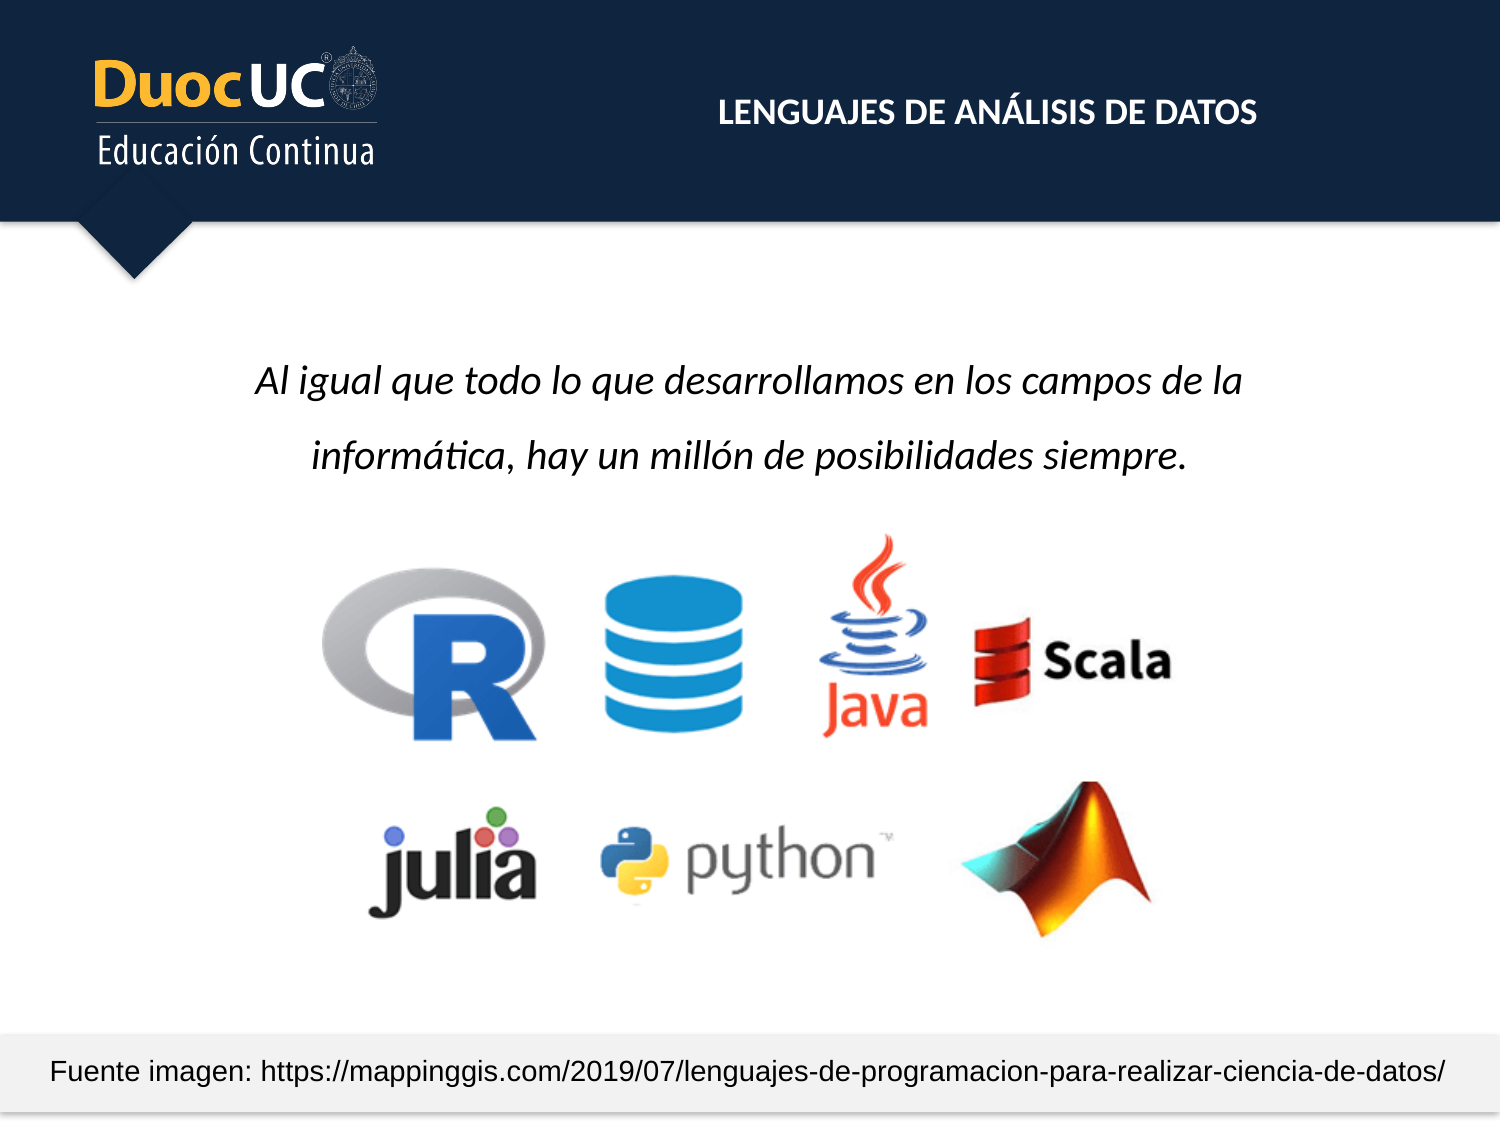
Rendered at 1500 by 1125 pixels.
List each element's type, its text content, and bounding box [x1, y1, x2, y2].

text_box LENGUAJES DE ANÁLISIS DE DATOS [703, 79, 1357, 140]
text_box Fuente imagen: https://mappinggis.com/2019/07/lenguajes-de-programacion-para-realizar-ciencia-de-datos/ [34, 1045, 1466, 1096]
text_box Al igual que todo lo que desarrollamos en los campos de la informática, hay un millón de posibilidades siempre. [233, 320, 1267, 561]
picture [322, 533, 1178, 951]
picture [95, 46, 377, 165]
